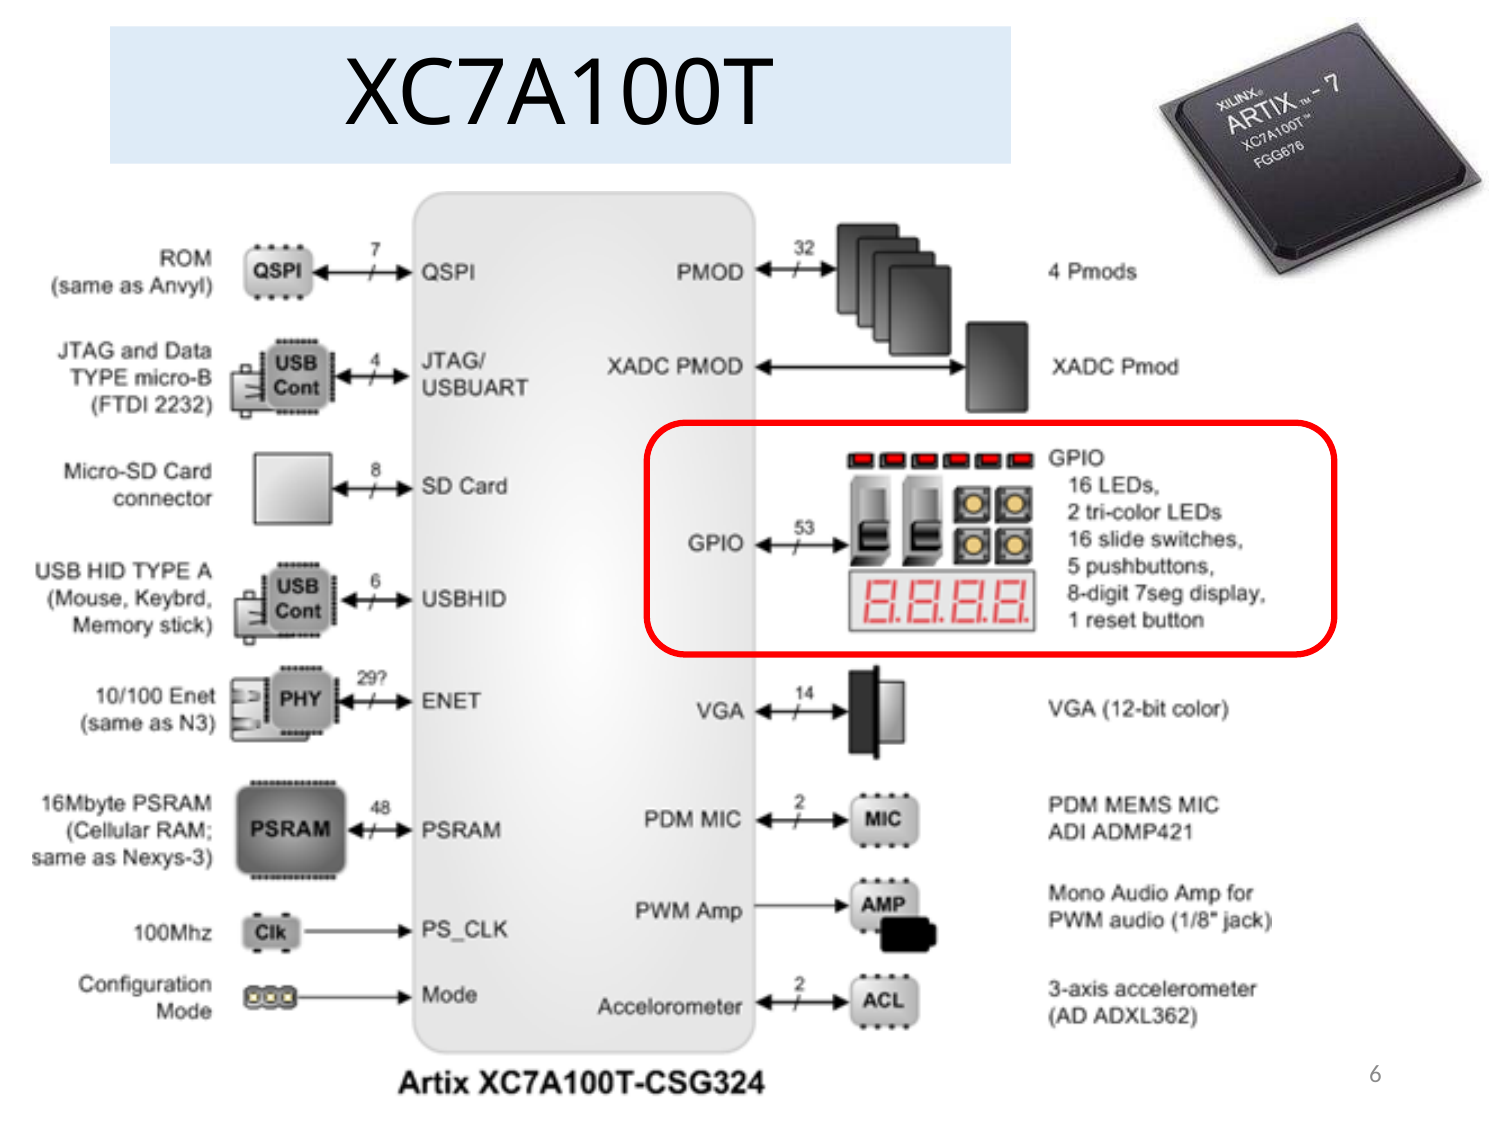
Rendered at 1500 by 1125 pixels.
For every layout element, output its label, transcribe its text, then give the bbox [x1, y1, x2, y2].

text_box [1272, 421, 1336, 656]
picture [32, 17, 1489, 1103]
title XC7A100T [110, 26, 1011, 164]
slide_number 6 [1272, 1042, 1397, 1103]
